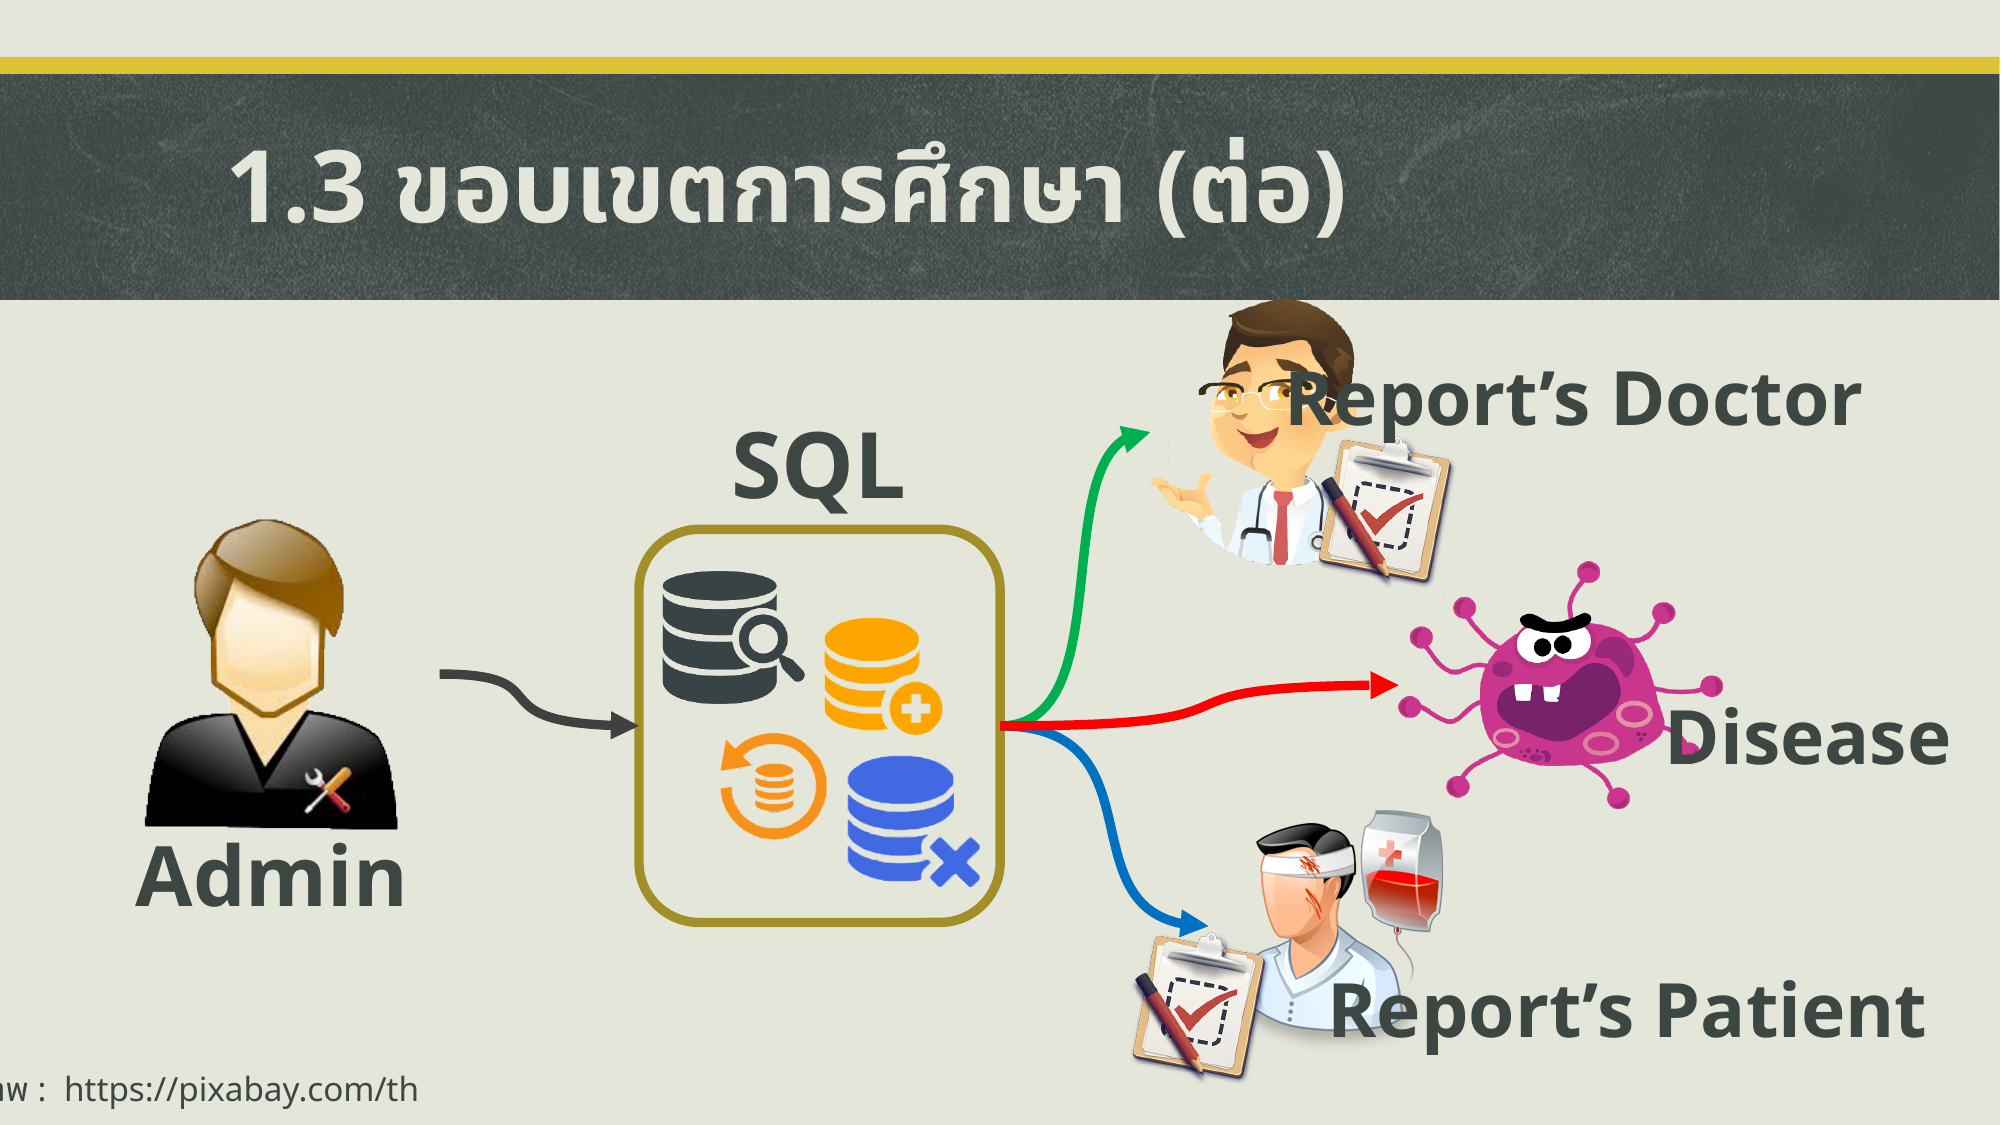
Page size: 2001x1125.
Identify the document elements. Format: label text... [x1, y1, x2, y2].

text_box Admin [120, 843, 423, 931]
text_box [1000, 726, 1209, 927]
text_box Report’s Doctor [1463, 343, 1880, 449]
picture [1398, 561, 1723, 809]
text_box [1123, 798, 1464, 1086]
text_box Report’s Patient [1464, 955, 1943, 1061]
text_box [638, 529, 1000, 923]
picture [0, 74, 2000, 300]
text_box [1000, 432, 1151, 685]
picture [103, 506, 440, 843]
text_box SQL [716, 399, 922, 524]
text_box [439, 674, 640, 726]
text_box Disease [1723, 681, 1967, 787]
title 1.3 ขอบเขตการศึกษา (ต่อ) [210, 76, 1790, 300]
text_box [1150, 299, 1463, 590]
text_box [1000, 685, 1399, 726]
text_box รูปภาพ : https://pixabay.com/th [0, 1060, 435, 1116]
